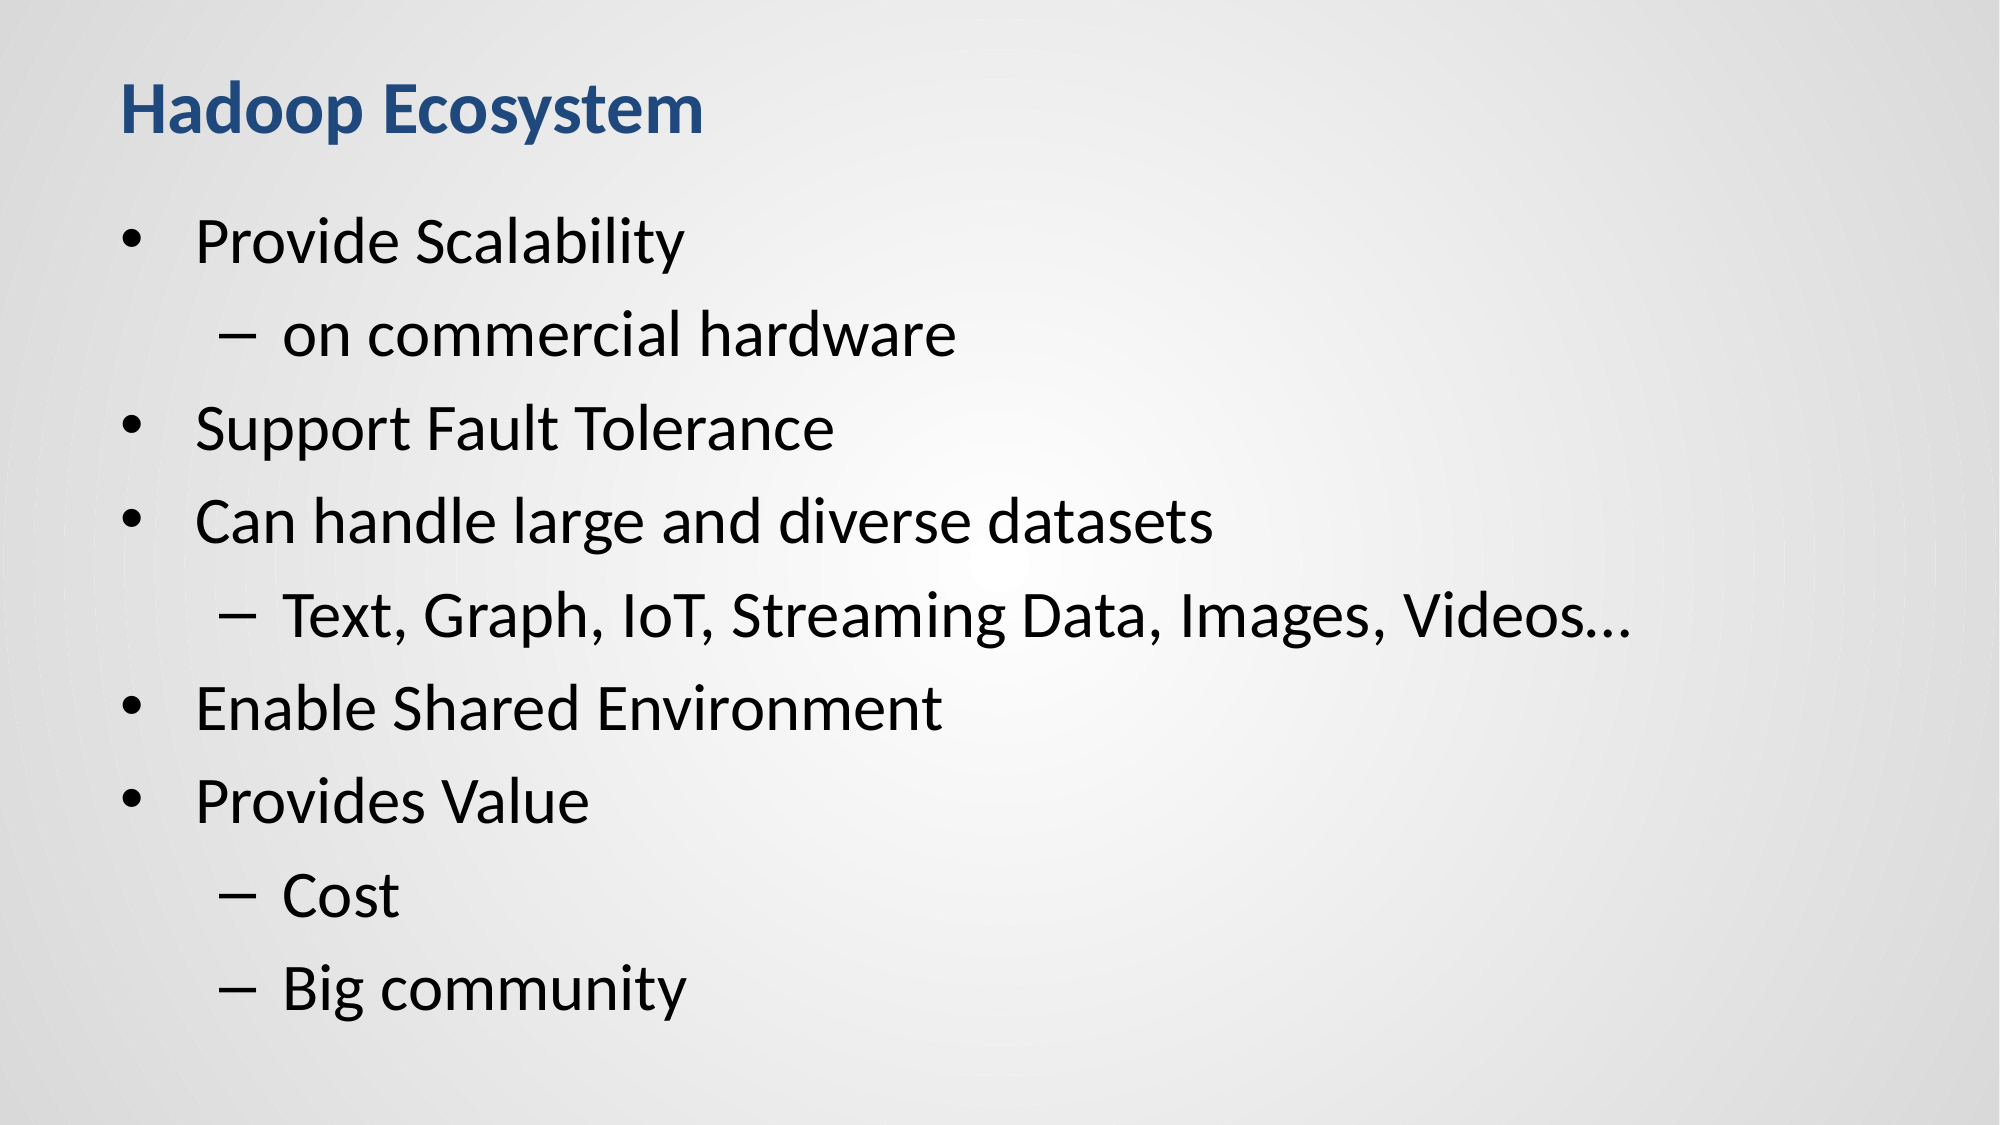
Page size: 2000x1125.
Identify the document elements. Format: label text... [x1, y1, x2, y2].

list Provide Scalability on commercial hardware Support Fault Tolerance Can handle large and diverse datasets Text, Graph, IoT, Streaming Data, Images, Videos… Enable Shared Environment Provides Value Cost Big community [99, 186, 1900, 1063]
title Hadoop Ecosystem [99, 45, 1900, 162]
